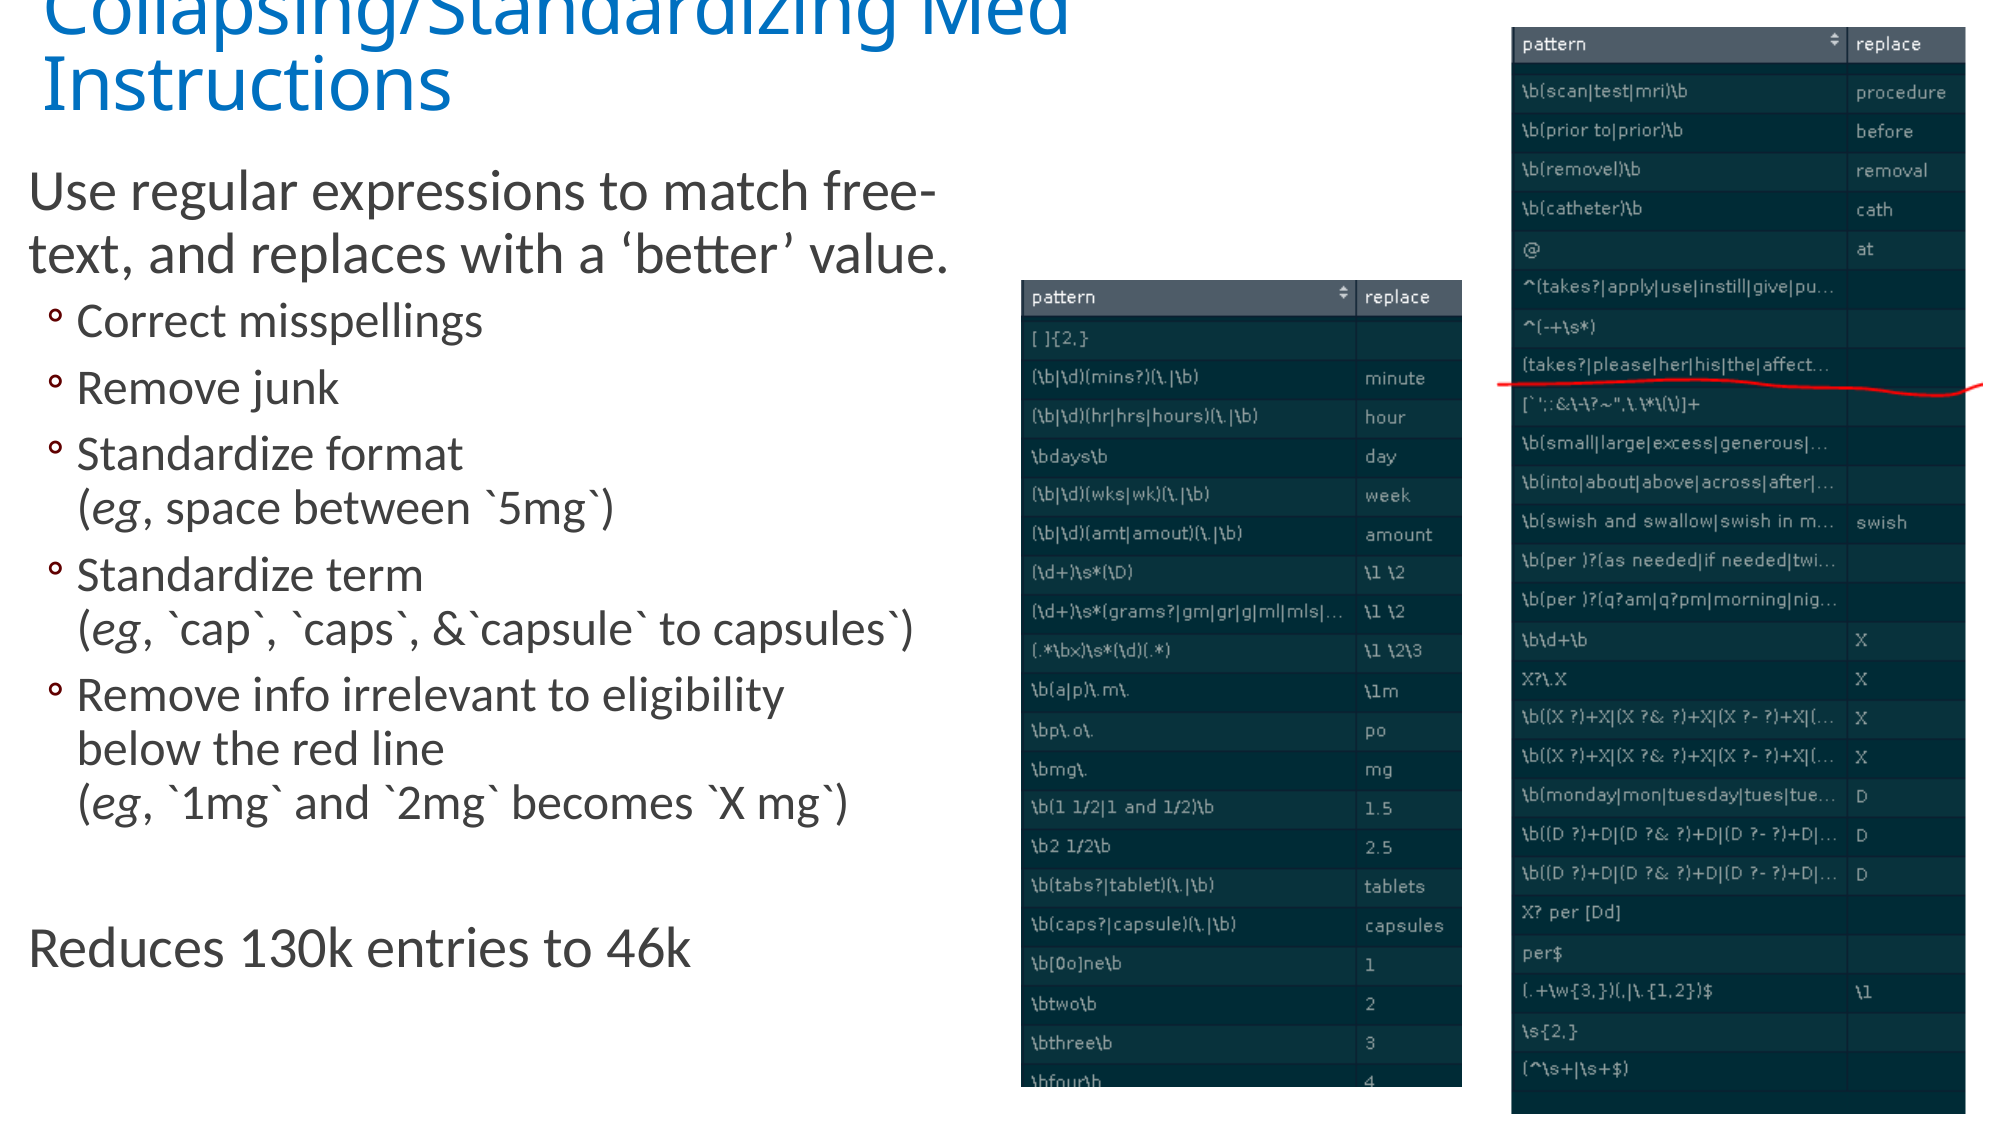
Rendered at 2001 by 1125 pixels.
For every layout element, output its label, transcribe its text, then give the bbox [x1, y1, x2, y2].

picture [1227, 526, 1233, 539]
picture [1543, 1062, 1549, 1076]
picture [1126, 374, 1133, 381]
picture [1068, 921, 1074, 930]
picture [1145, 530, 1150, 538]
picture [1020, 321, 1463, 360]
picture [1071, 369, 1077, 383]
picture [1058, 607, 1067, 617]
picture [1032, 917, 1045, 931]
picture [1068, 840, 1083, 853]
picture [1120, 527, 1128, 543]
picture [1173, 921, 1180, 930]
picture [1079, 454, 1089, 462]
picture [1091, 449, 1106, 464]
picture [1213, 917, 1227, 932]
title Collapsing/Standardizing Med Instructions [27, 46, 1492, 134]
picture [1201, 527, 1207, 540]
picture [1176, 371, 1181, 383]
picture [1032, 1076, 1036, 1087]
picture [1040, 449, 1045, 462]
picture [1365, 1076, 1374, 1087]
picture [1388, 375, 1394, 383]
picture [1562, 1065, 1572, 1074]
picture [1140, 608, 1145, 617]
picture [1126, 921, 1131, 930]
picture [1040, 762, 1045, 775]
picture [1417, 377, 1424, 384]
picture [1104, 687, 1117, 695]
picture [1495, 26, 1983, 1114]
picture [1159, 921, 1164, 930]
picture [1387, 923, 1394, 935]
picture [1020, 869, 1463, 908]
picture [1020, 1025, 1463, 1064]
picture [1062, 454, 1072, 462]
picture [1093, 1075, 1098, 1087]
picture [1115, 374, 1120, 383]
picture [1020, 556, 1463, 595]
picture [1101, 920, 1105, 930]
picture [1062, 527, 1067, 540]
picture [1093, 374, 1106, 383]
picture [1040, 682, 1045, 695]
picture [1426, 529, 1432, 541]
picture [1020, 634, 1463, 673]
picture [1020, 712, 1463, 751]
picture [1051, 766, 1056, 775]
list Use regular expressions to match free-text, and replaces with a ‘better’ value. Correct misspellings Remove junk Standardize format (eg, space between `5mg`) Standardize term (eg, `cap`, `caps`, &`capsule` to capsules`) Remove info irrelevant to eligibility below the red line (eg, `1mg` and `2mg` becomes `X mg`) Reduces 130k entries to 46k [13, 153, 1003, 1103]
picture [1411, 923, 1416, 932]
picture [1367, 449, 1374, 462]
picture [1531, 1062, 1540, 1067]
picture [1087, 684, 1095, 696]
picture [1129, 610, 1136, 617]
picture [1367, 766, 1372, 775]
picture [1095, 530, 1100, 539]
picture [1135, 530, 1141, 539]
picture [1020, 478, 1463, 517]
picture [1059, 687, 1064, 695]
picture [1032, 996, 1045, 1011]
picture [1220, 528, 1225, 540]
picture [1079, 1076, 1089, 1087]
picture [1032, 839, 1045, 853]
picture [1070, 766, 1075, 778]
picture [1077, 921, 1083, 933]
picture [1384, 688, 1389, 697]
picture [1157, 371, 1166, 384]
picture [1077, 764, 1086, 777]
picture [1062, 371, 1067, 384]
picture [1398, 923, 1405, 930]
picture [1424, 923, 1432, 932]
picture [1384, 766, 1391, 778]
picture [1071, 526, 1077, 539]
picture [1038, 369, 1053, 384]
picture [1260, 608, 1265, 617]
picture [1093, 605, 1100, 614]
picture [1408, 532, 1413, 541]
picture [1020, 947, 1463, 986]
picture [1112, 608, 1117, 620]
picture [1084, 610, 1091, 617]
picture [1365, 605, 1380, 619]
picture [1049, 1076, 1055, 1087]
picture [1581, 1063, 1586, 1076]
picture [1040, 1075, 1045, 1087]
picture [1020, 790, 1463, 829]
picture [1135, 921, 1141, 933]
picture [1367, 375, 1372, 384]
picture [1368, 532, 1374, 541]
picture [1020, 279, 1463, 316]
picture [1032, 684, 1038, 697]
picture [1184, 369, 1189, 383]
picture [1220, 608, 1225, 620]
picture [1195, 608, 1200, 617]
picture [1378, 923, 1383, 932]
picture [1049, 998, 1067, 1010]
picture [1401, 376, 1407, 384]
picture [1032, 451, 1038, 464]
picture [1038, 526, 1052, 540]
picture [1174, 527, 1191, 540]
picture [1288, 608, 1294, 617]
picture [1245, 608, 1250, 620]
picture [1365, 685, 1380, 698]
picture [1417, 532, 1422, 540]
picture [1195, 919, 1200, 931]
picture [1137, 371, 1142, 379]
picture [1378, 454, 1388, 462]
picture [1104, 530, 1109, 539]
picture [1080, 996, 1094, 1011]
picture [1032, 763, 1038, 776]
picture [1184, 608, 1191, 620]
picture [1409, 373, 1414, 384]
picture [1020, 399, 1463, 438]
picture [1048, 604, 1053, 617]
picture [1600, 1064, 1609, 1074]
picture [1074, 687, 1081, 698]
picture [1157, 610, 1164, 617]
picture [1038, 605, 1044, 619]
picture [1095, 839, 1108, 853]
picture [1389, 607, 1394, 619]
picture [1073, 606, 1081, 618]
picture [1551, 1066, 1558, 1074]
picture [1120, 684, 1125, 697]
picture [1051, 449, 1058, 462]
picture [1614, 1063, 1621, 1077]
picture [1378, 532, 1389, 540]
